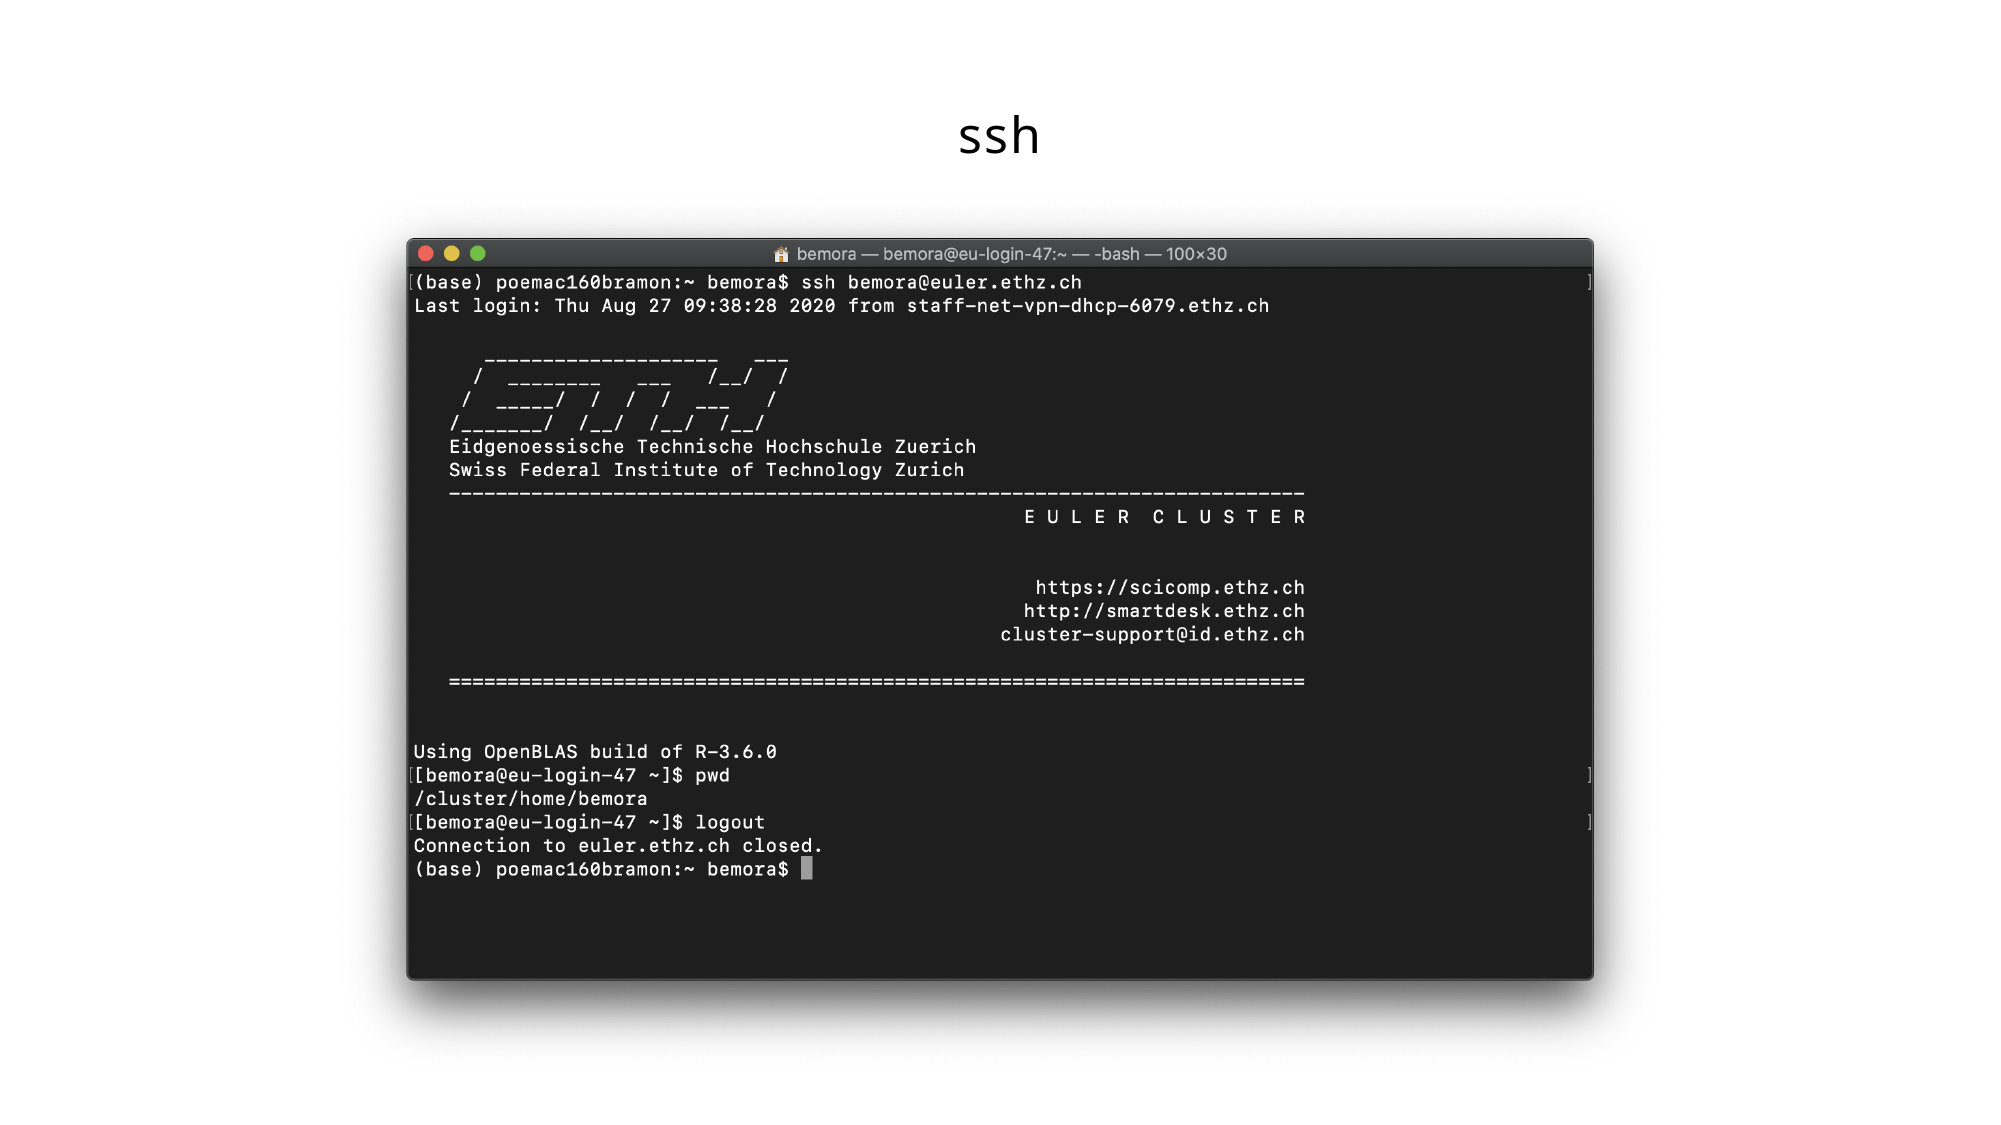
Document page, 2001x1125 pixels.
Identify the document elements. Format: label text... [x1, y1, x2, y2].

picture [334, 189, 1666, 1076]
text_box ssh [640, 96, 1360, 172]
